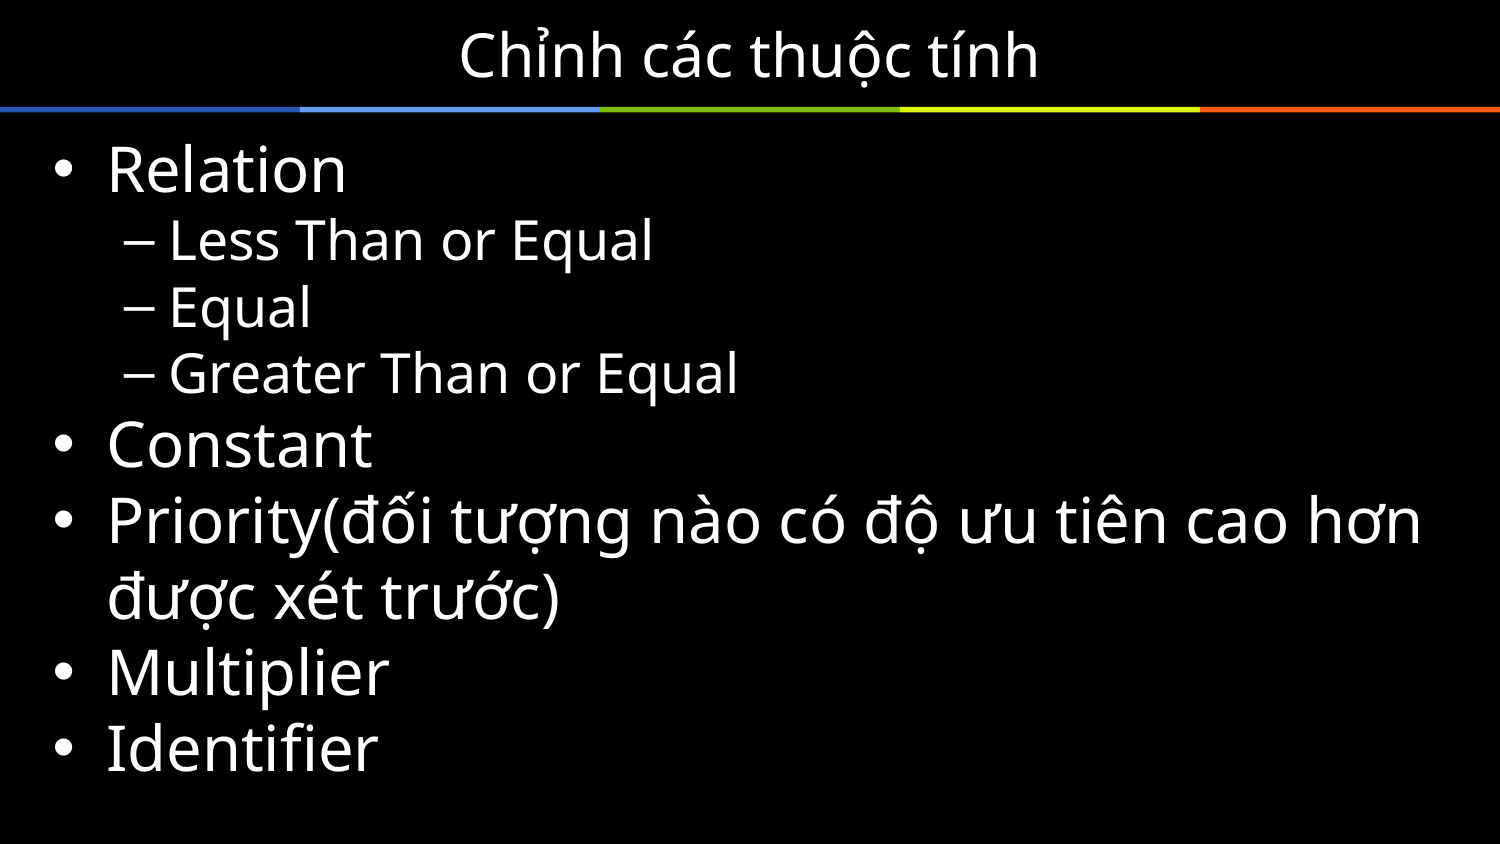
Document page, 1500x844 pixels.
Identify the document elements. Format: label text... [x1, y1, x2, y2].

title Chỉnh các thuộc tính [37, 9, 1463, 98]
list Relation Less Than or Equal Equal Greater Than or Equal Constant Priority(đối tượng nào có độ ưu tiên cao hơn được xét trước) Multiplier Identifier [37, 121, 1463, 799]
